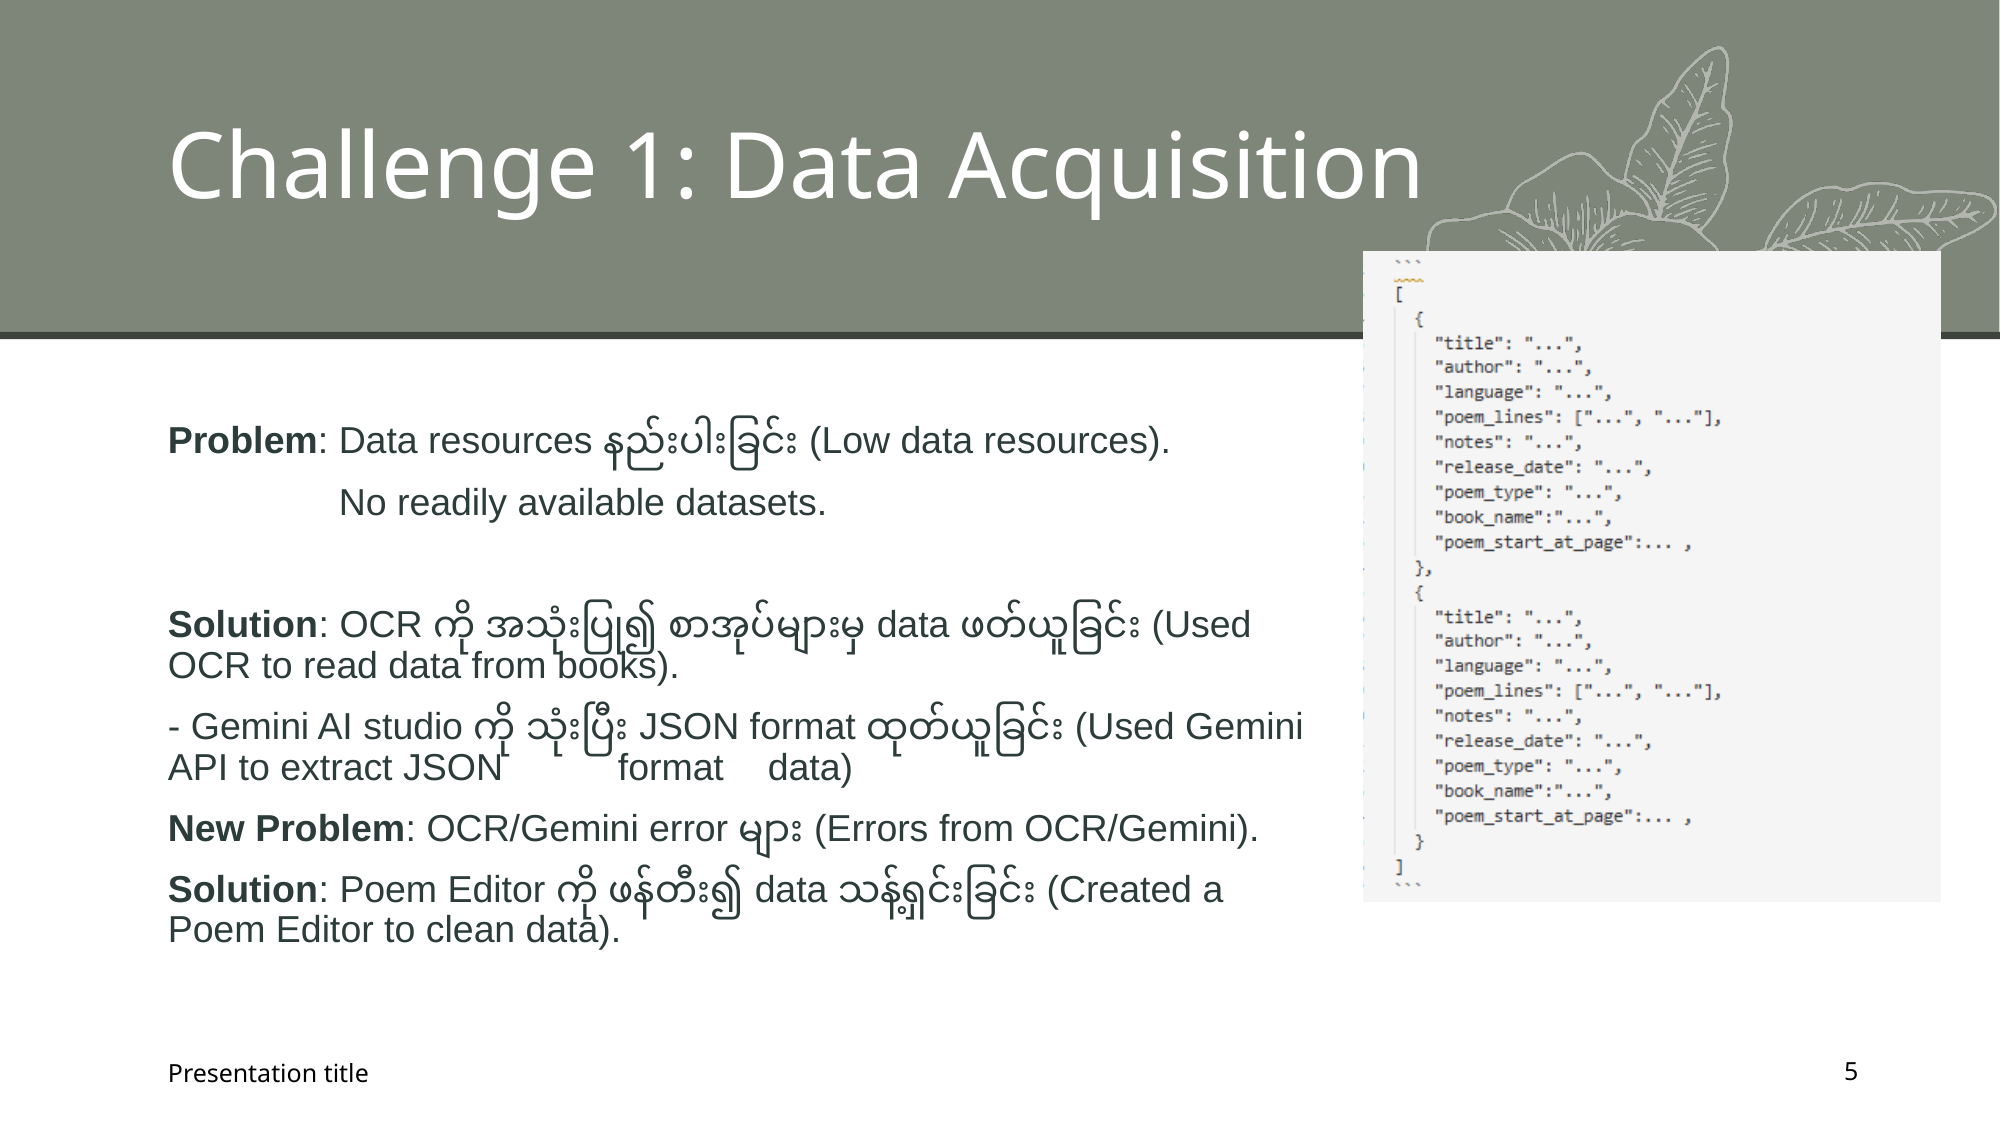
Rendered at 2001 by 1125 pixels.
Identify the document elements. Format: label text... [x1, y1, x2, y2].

slide_number 5 [1744, 1042, 1874, 1103]
title Challenge 1: Data Acquisition [153, 37, 1716, 300]
picture [1363, 21, 2001, 902]
list Problem: Data resources နည်းပါးခြင်း (Low data resources). No readily available datasets. Solution: OCR ကို အသုံးပြု၍ စာအုပ်များမှ data ဖတ်ယူခြင်း (Used OCR to read data from books). - Gemini AI studio ကို သုံးပြီး JSON format ထုတ်ယူခြင်း (Used Gemini API to extract JSON format data) New Problem: OCR/Gemini error များ (Errors from OCR/Gemini). Solution: Poem Editor ကို ဖန်တီး၍ data သန့်ရှင်းခြင်း (Created a Poem Editor to clean data). [153, 413, 1341, 1020]
footer Presentation title [153, 1042, 828, 1103]
